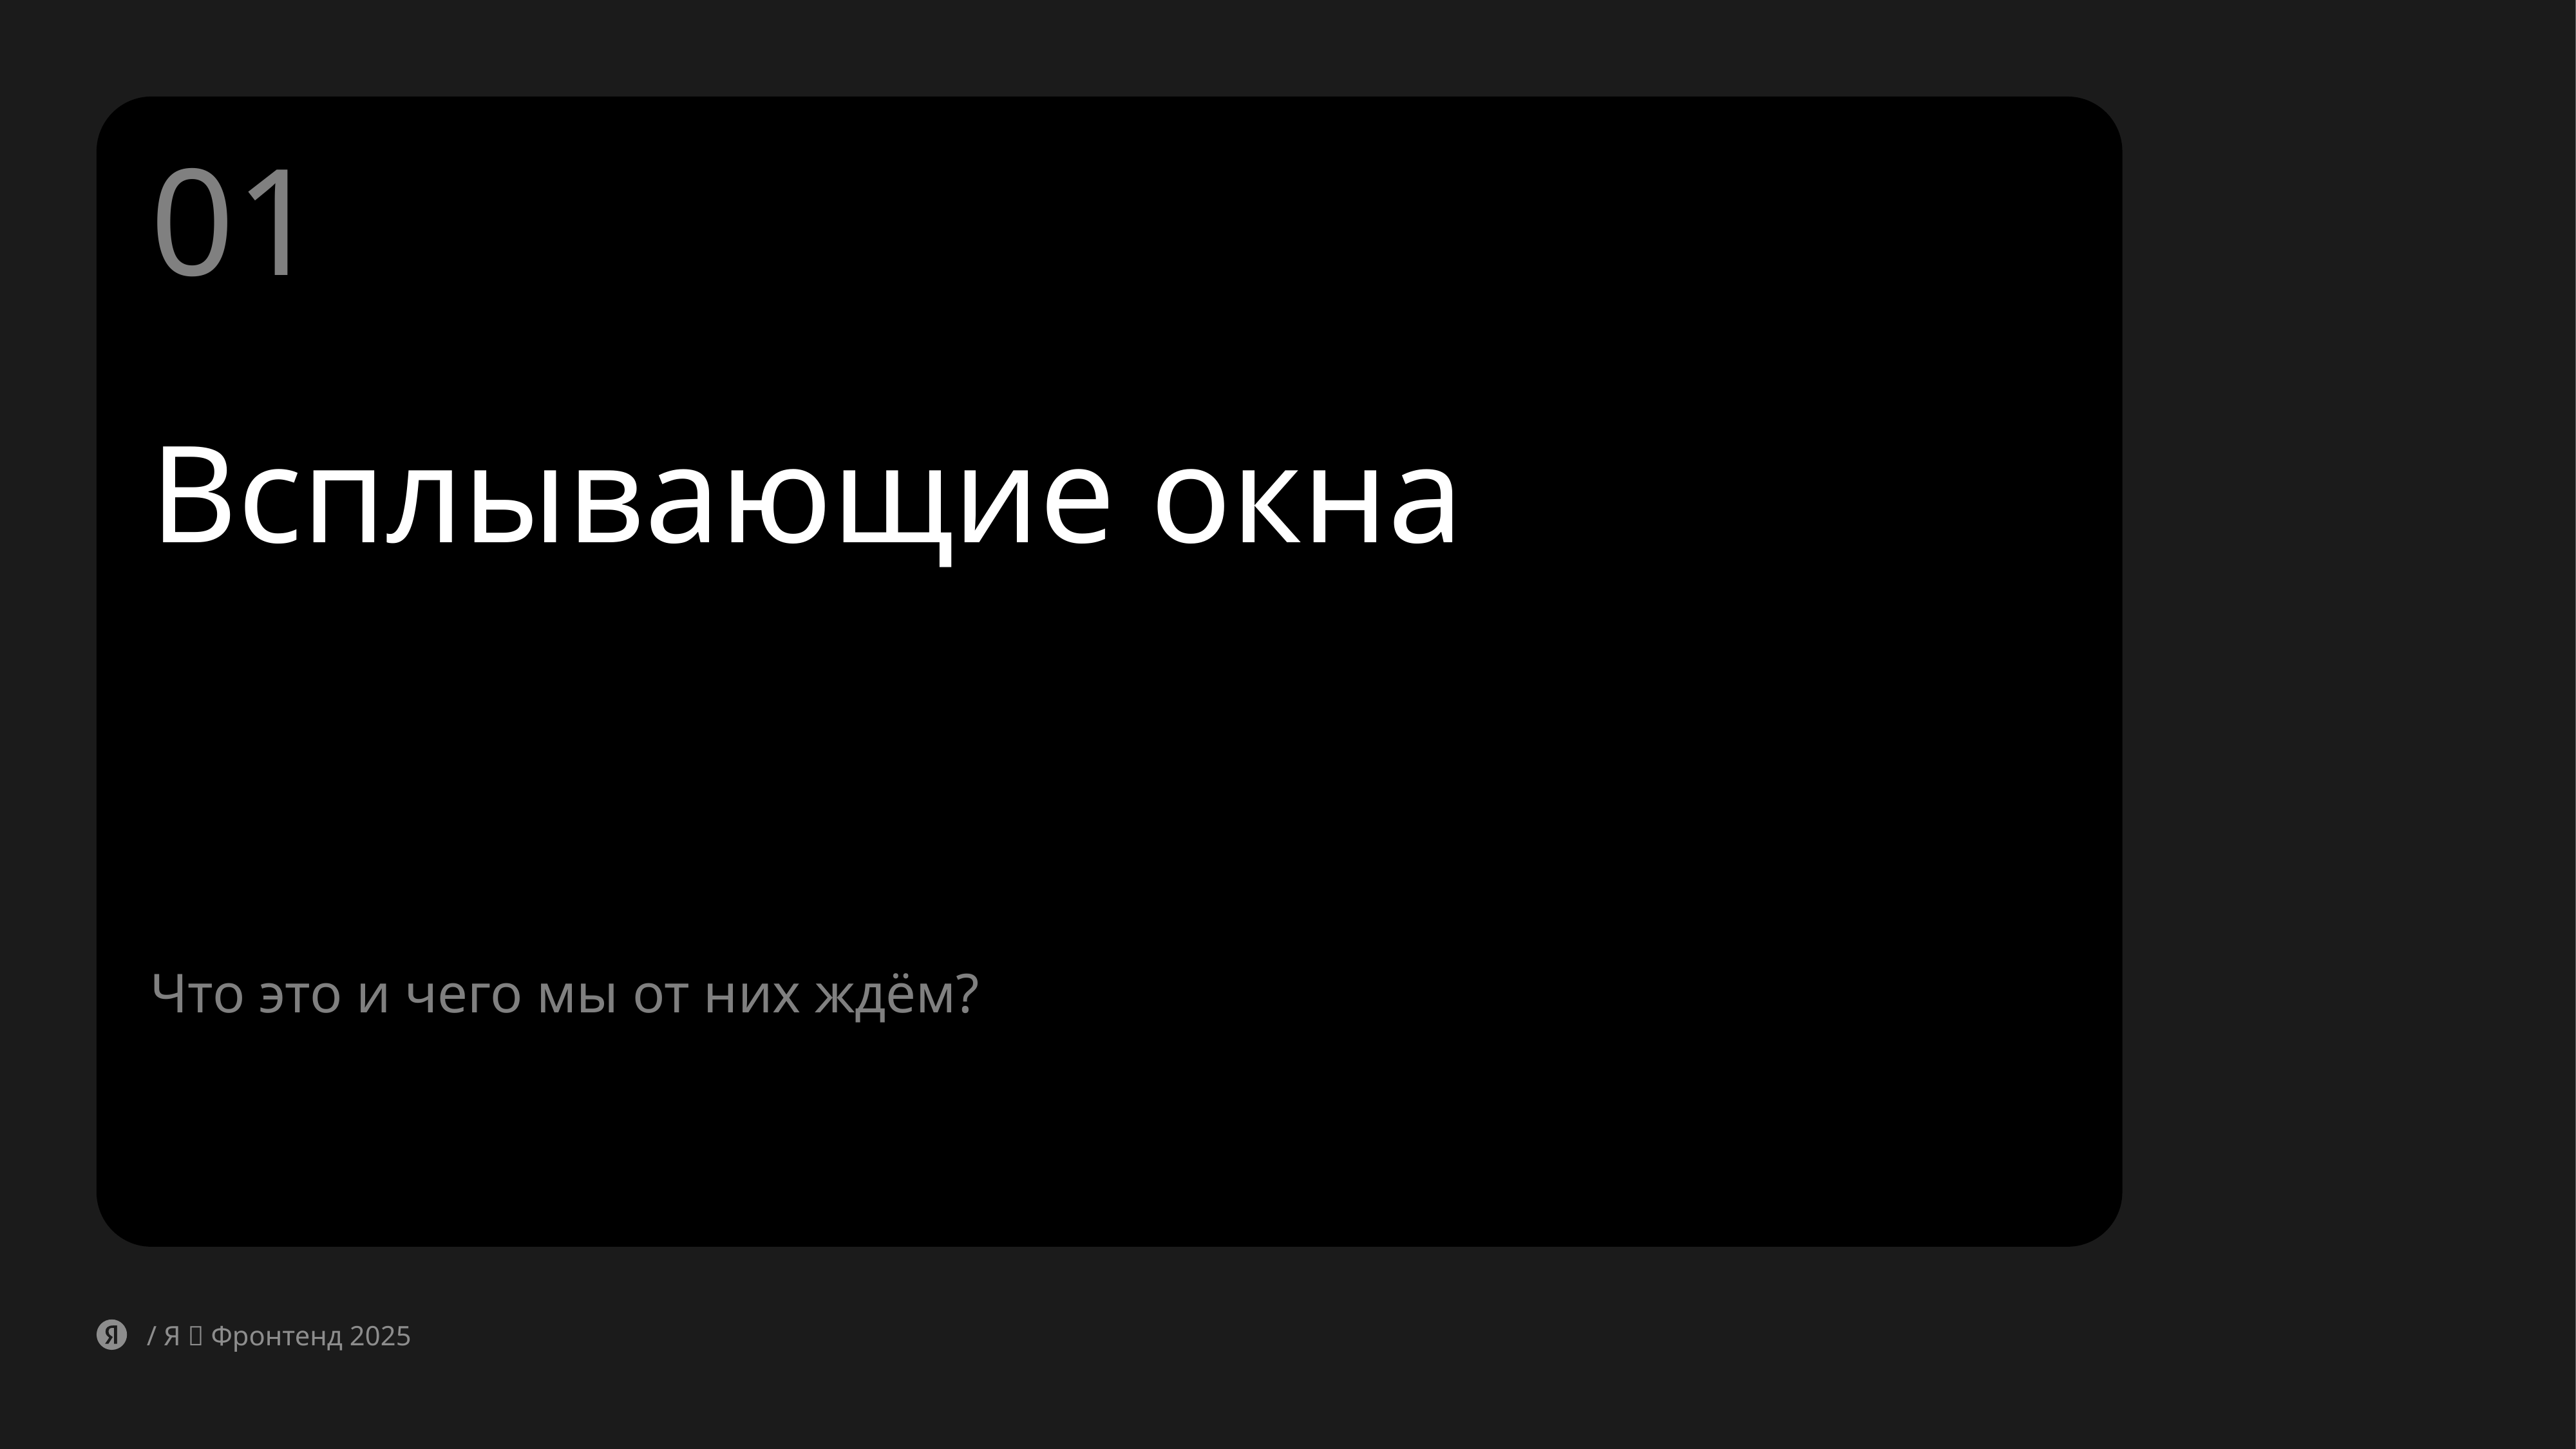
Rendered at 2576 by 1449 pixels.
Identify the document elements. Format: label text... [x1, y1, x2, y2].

title Всплывающие окна [150, 431, 1871, 864]
list 01 [150, 144, 421, 289]
list Что это и чего мы от них ждём? [150, 959, 1515, 1198]
footer / Я 💛 Фронтенд 2025 [146, 1318, 1718, 1351]
